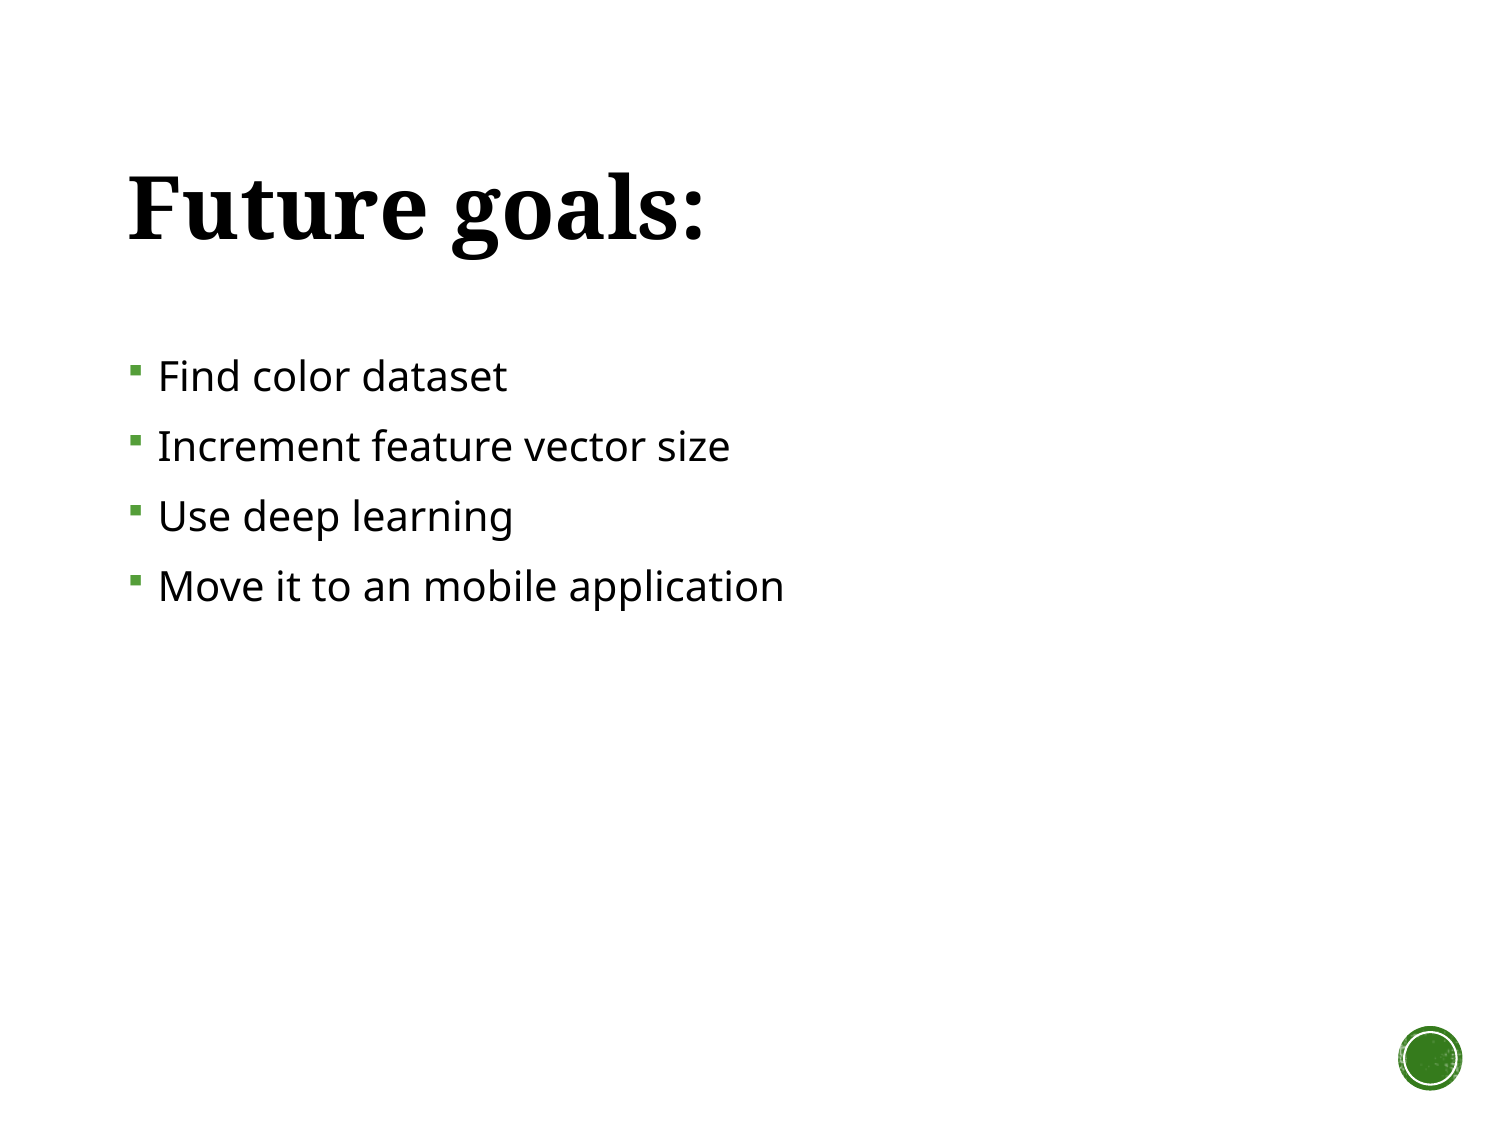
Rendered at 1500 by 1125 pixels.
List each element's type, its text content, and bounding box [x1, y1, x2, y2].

title Future goals: [112, 79, 1388, 344]
list Find color dataset Increment feature vector size Use deep learning Move it to an mobile application [112, 348, 1388, 1013]
